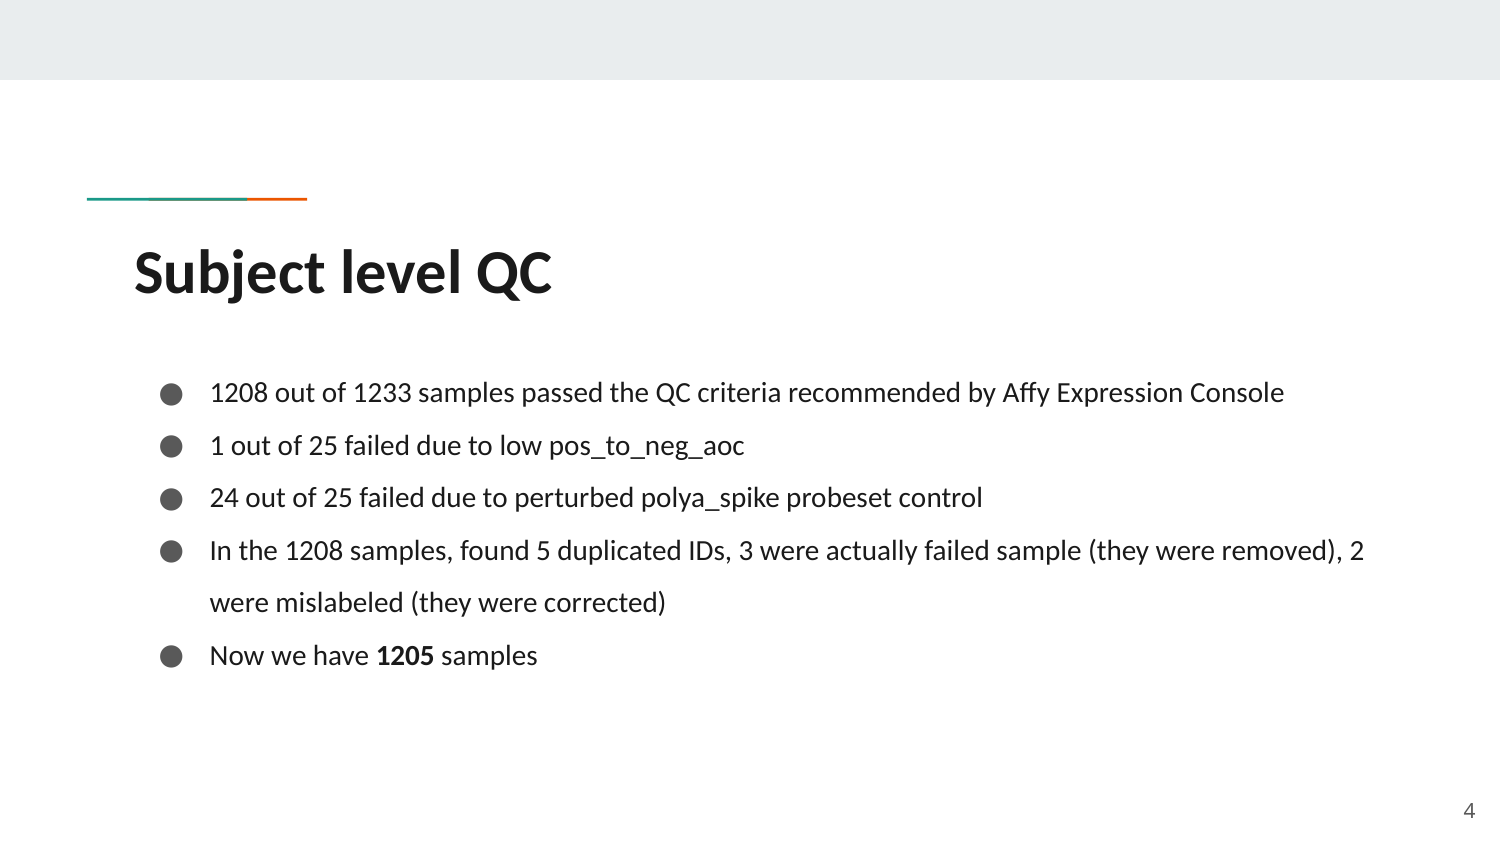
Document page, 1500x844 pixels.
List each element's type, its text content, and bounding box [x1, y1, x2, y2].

list 1208 out of 1233 samples passed the QC criteria recommended by Affy Expression Console 1 out of 25 failed due to low pos_to_neg_aoc 24 out of 25 failed due to perturbed polya_spike probeset control In the 1208 samples, found 5 duplicated IDs, 3 were actually failed sample (they were removed), 2 were mislabeled (they were corrected) Now we have 1205 samples [119, 341, 1381, 712]
slide_number 4 [1400, 779, 1491, 844]
title Subject level QC [119, 216, 1381, 305]
